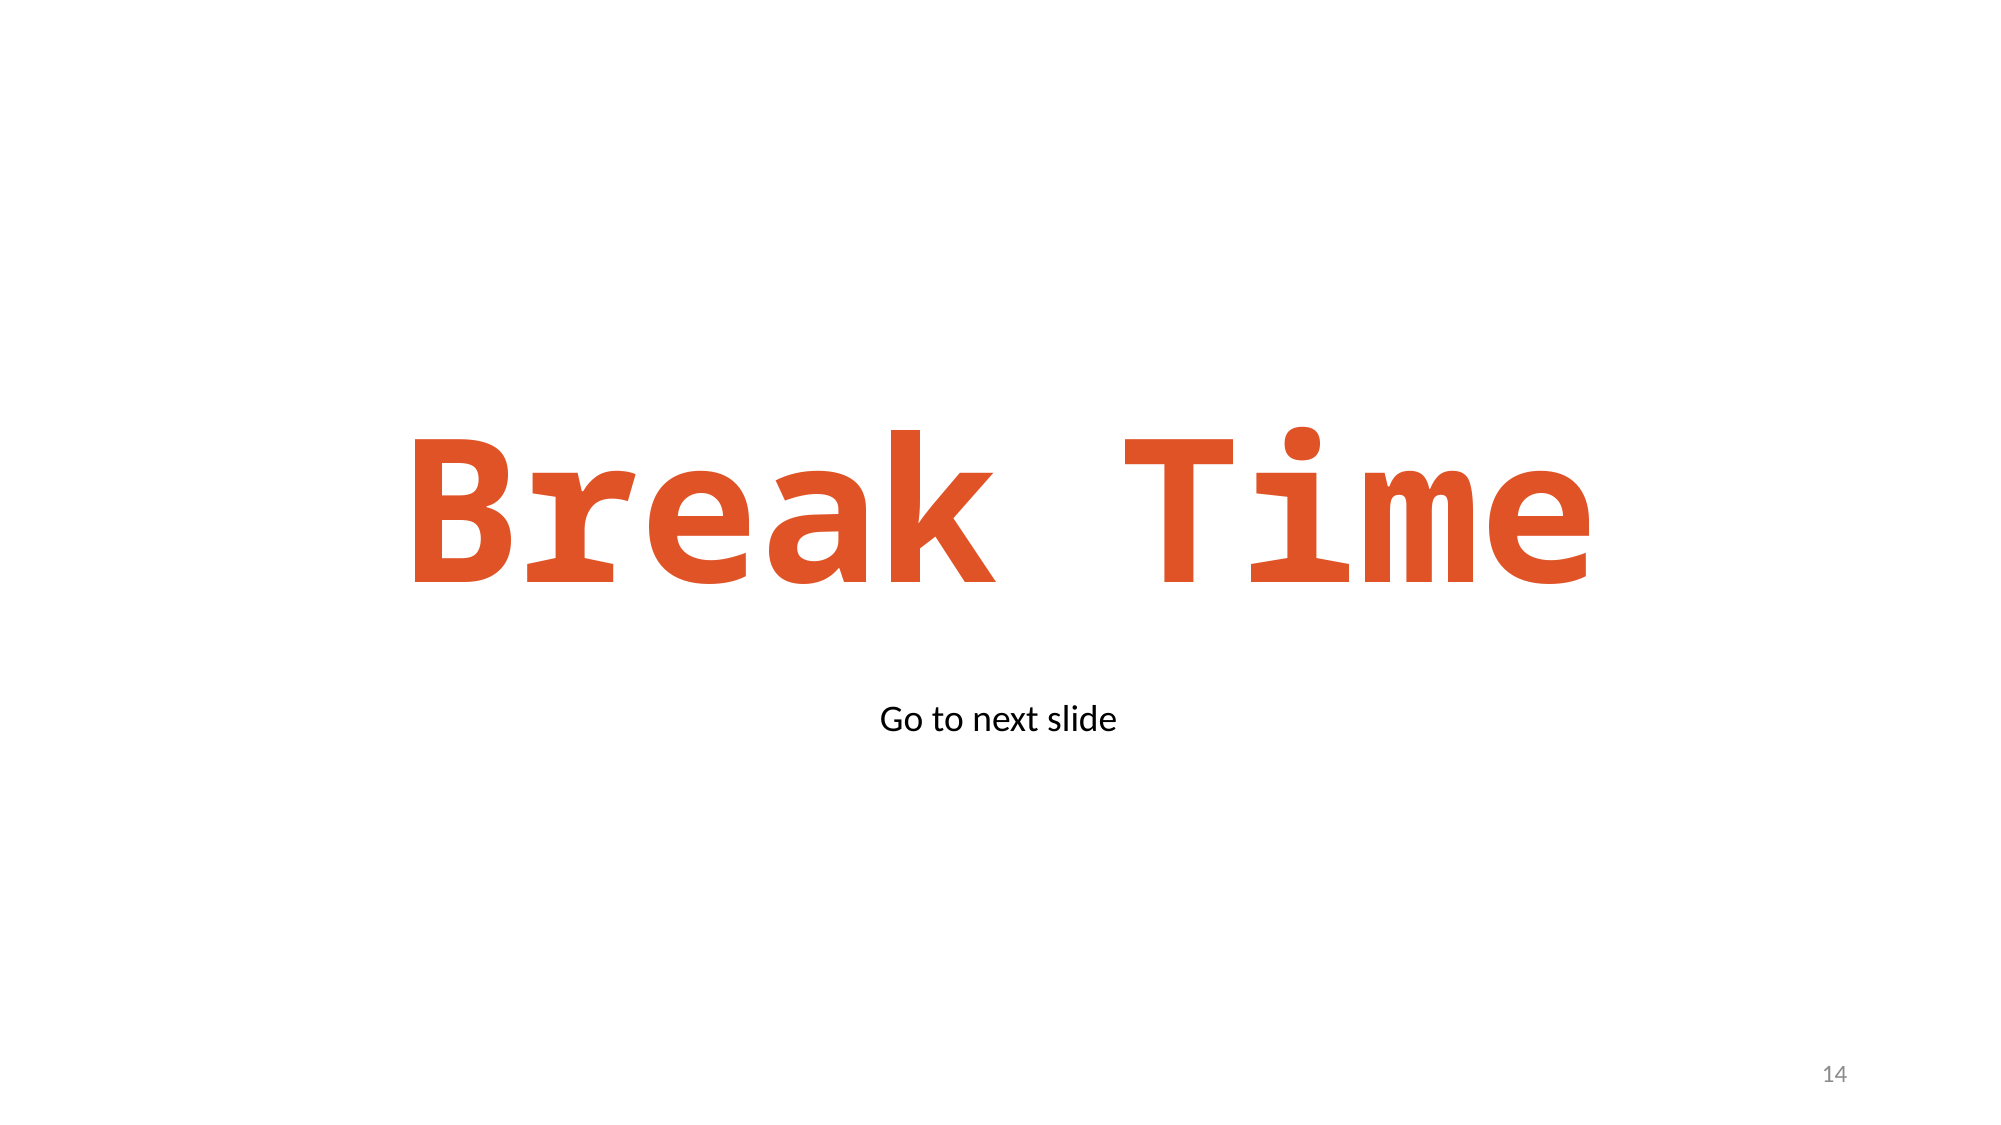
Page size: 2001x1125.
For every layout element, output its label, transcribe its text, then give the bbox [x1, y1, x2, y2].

title Break Time [83, 318, 1916, 717]
text_box Go to next slide [865, 686, 1133, 746]
slide_number 14 [1412, 1042, 1863, 1103]
